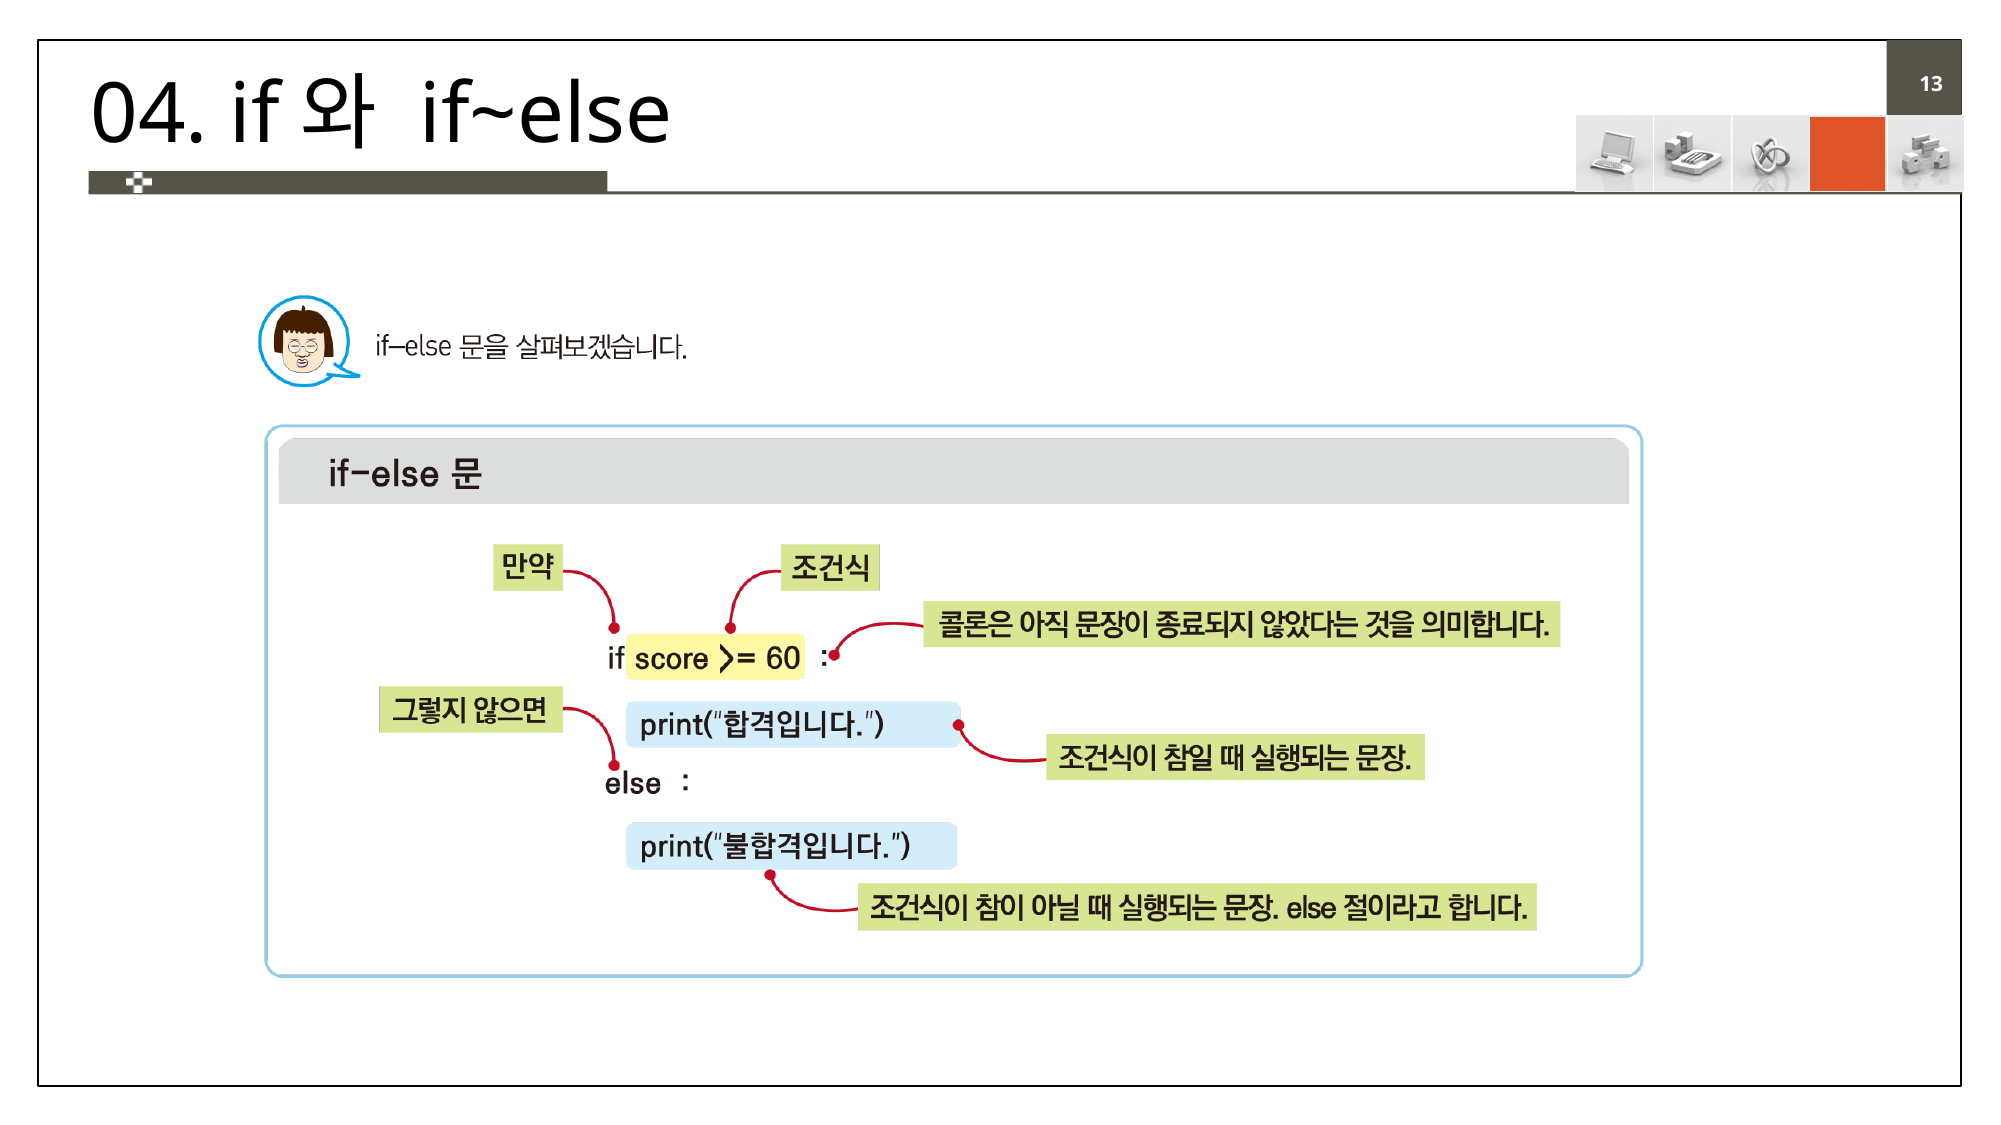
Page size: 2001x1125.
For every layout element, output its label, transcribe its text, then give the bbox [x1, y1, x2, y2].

picture [1808, 114, 1964, 192]
title 04. if와 if~else [76, 62, 1808, 208]
picture [171, 260, 1681, 1009]
